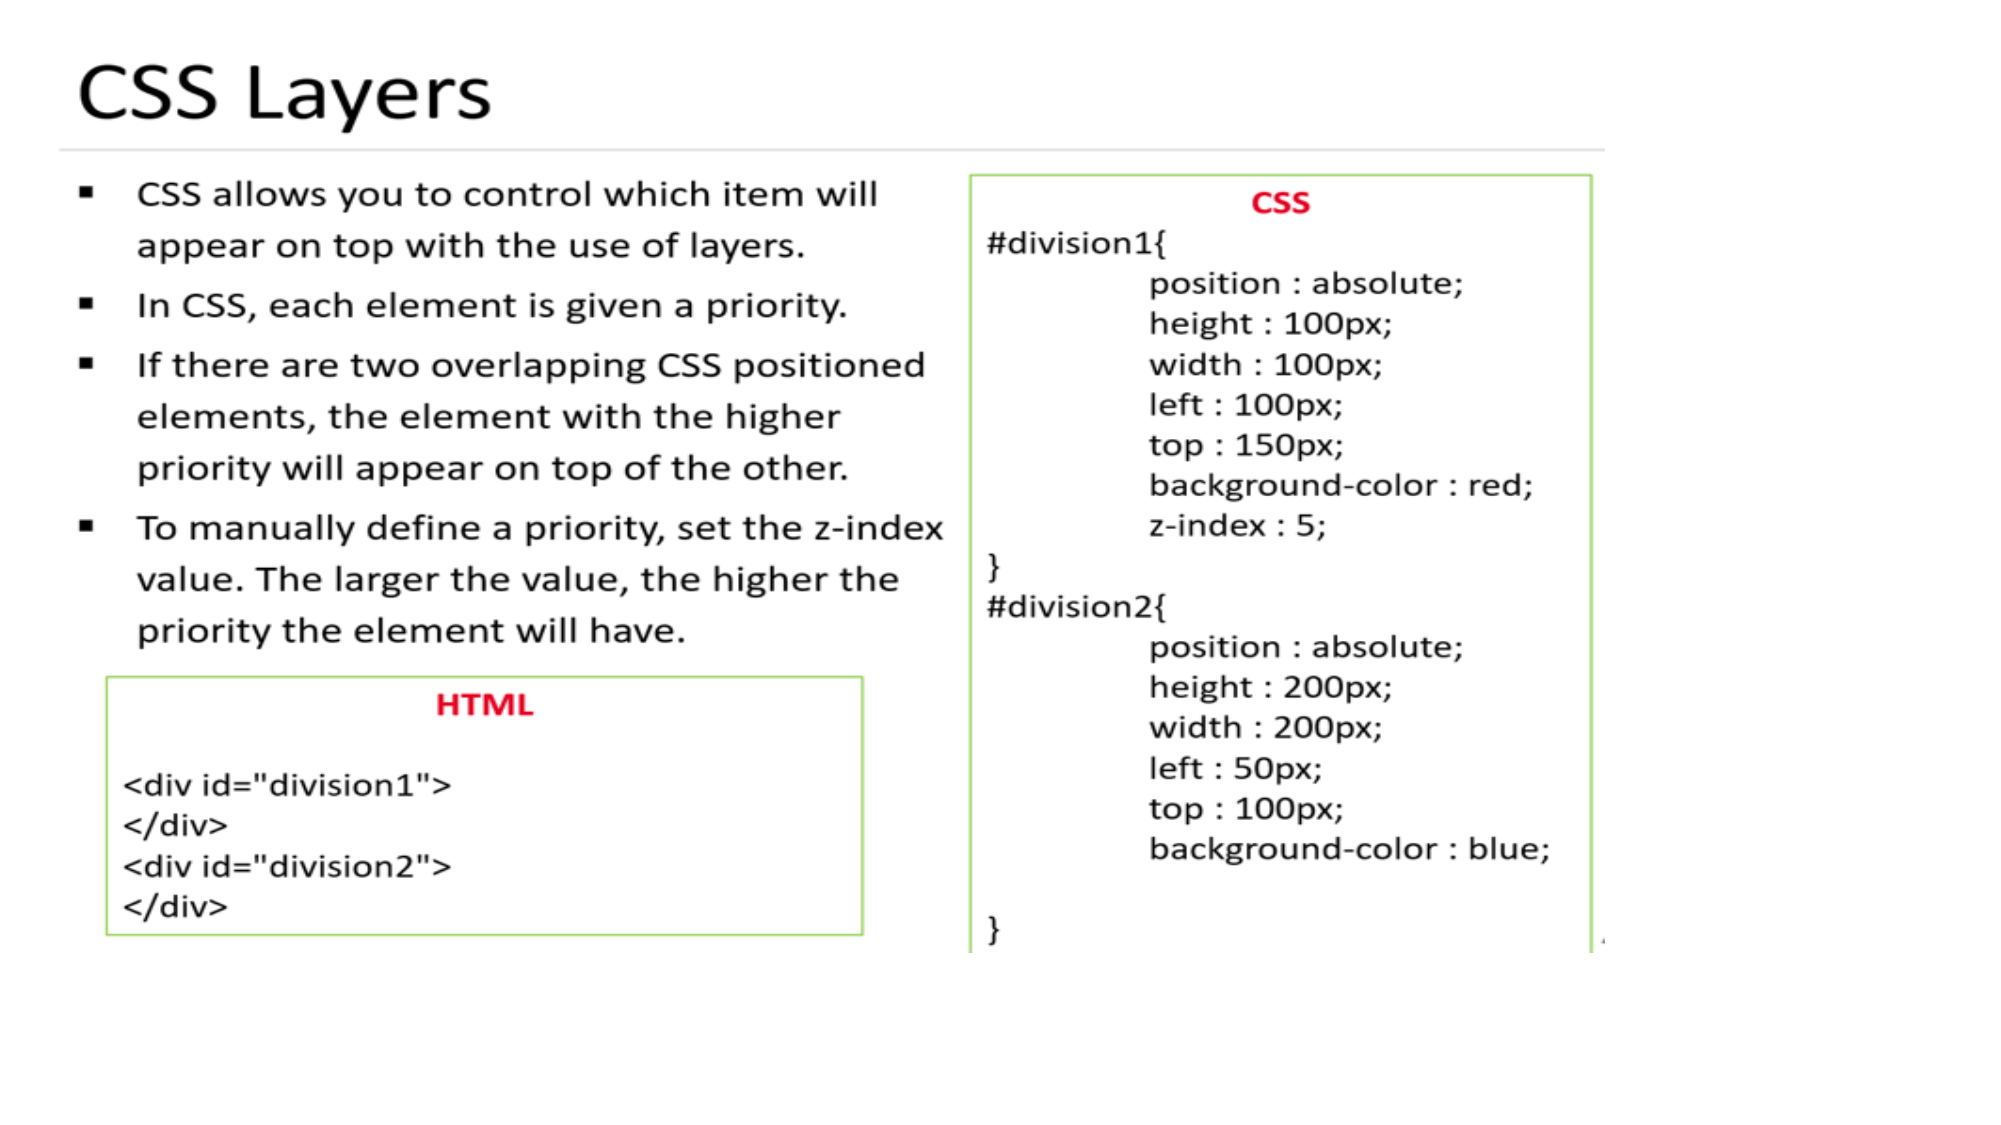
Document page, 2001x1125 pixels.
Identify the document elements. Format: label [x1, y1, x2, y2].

picture [48, 39, 1605, 953]
